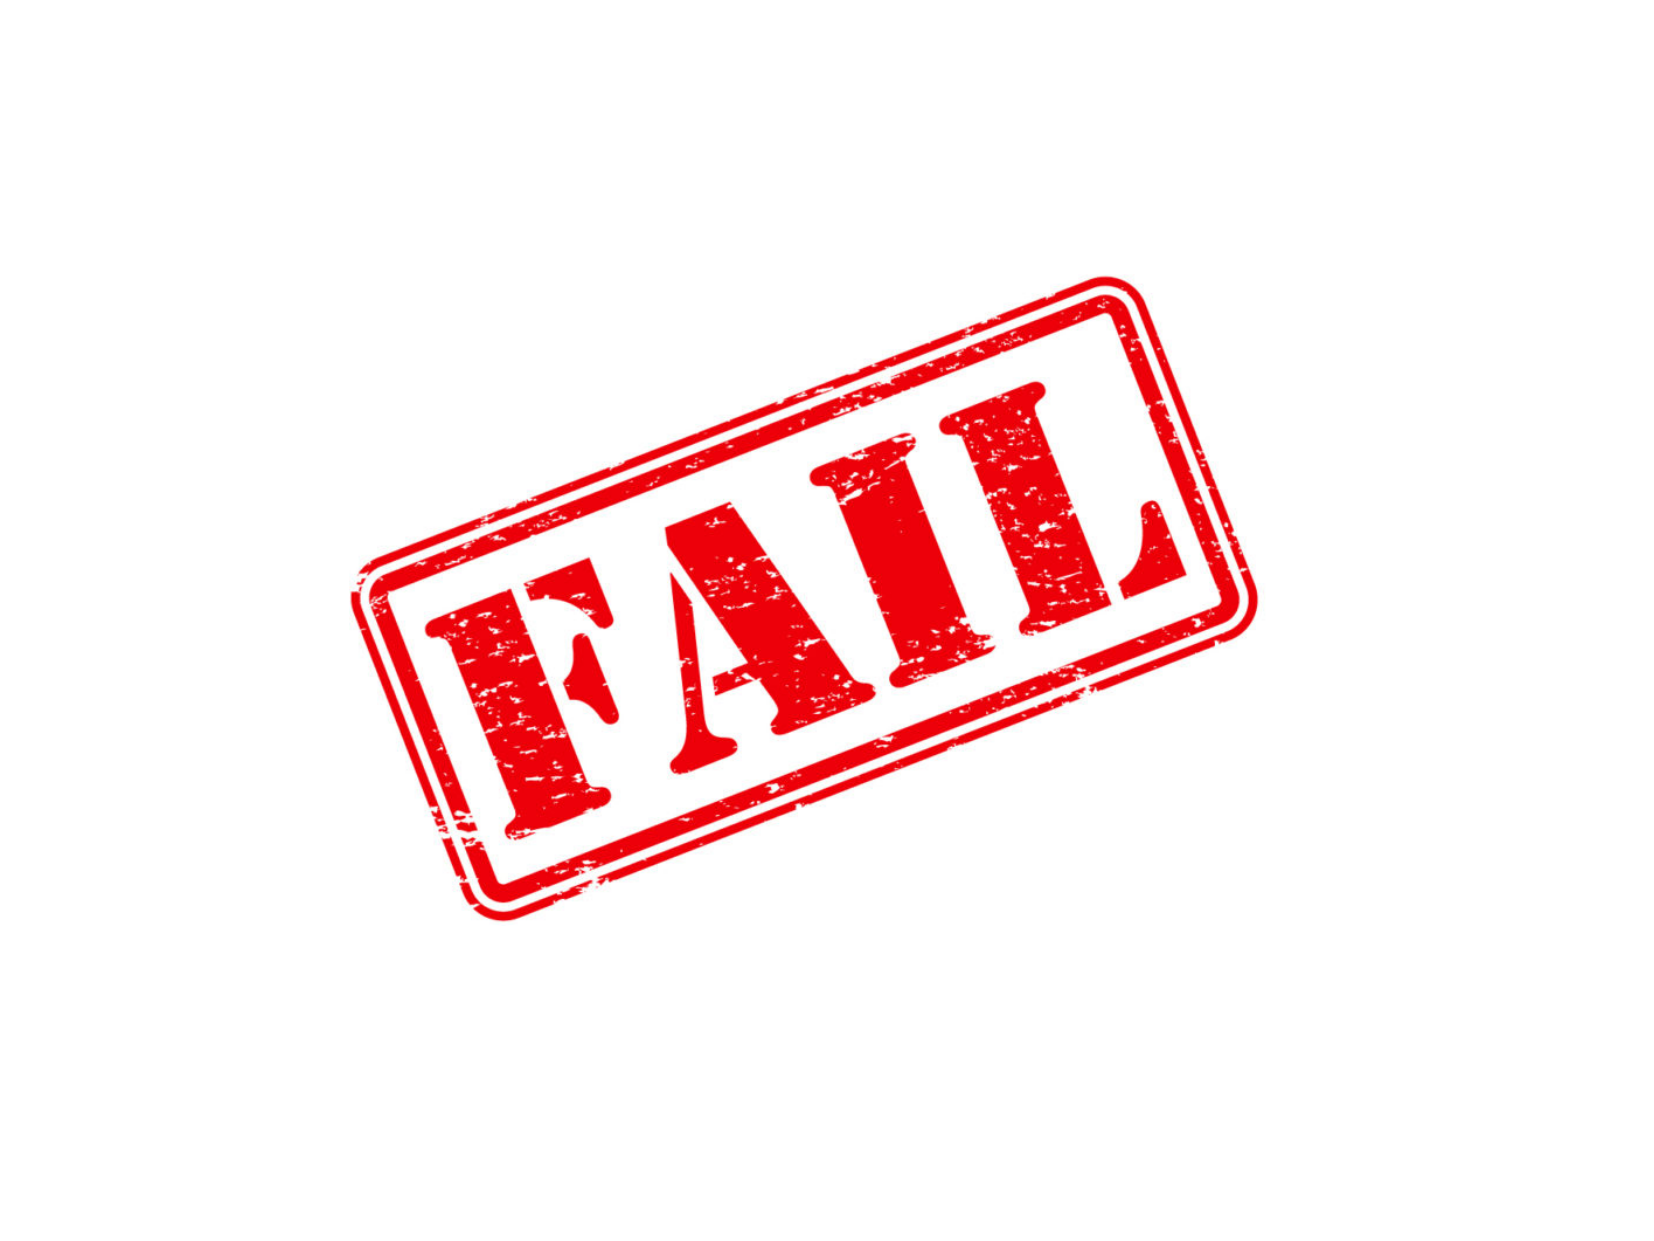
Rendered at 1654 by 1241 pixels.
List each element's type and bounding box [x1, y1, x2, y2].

picture [339, 265, 1270, 926]
